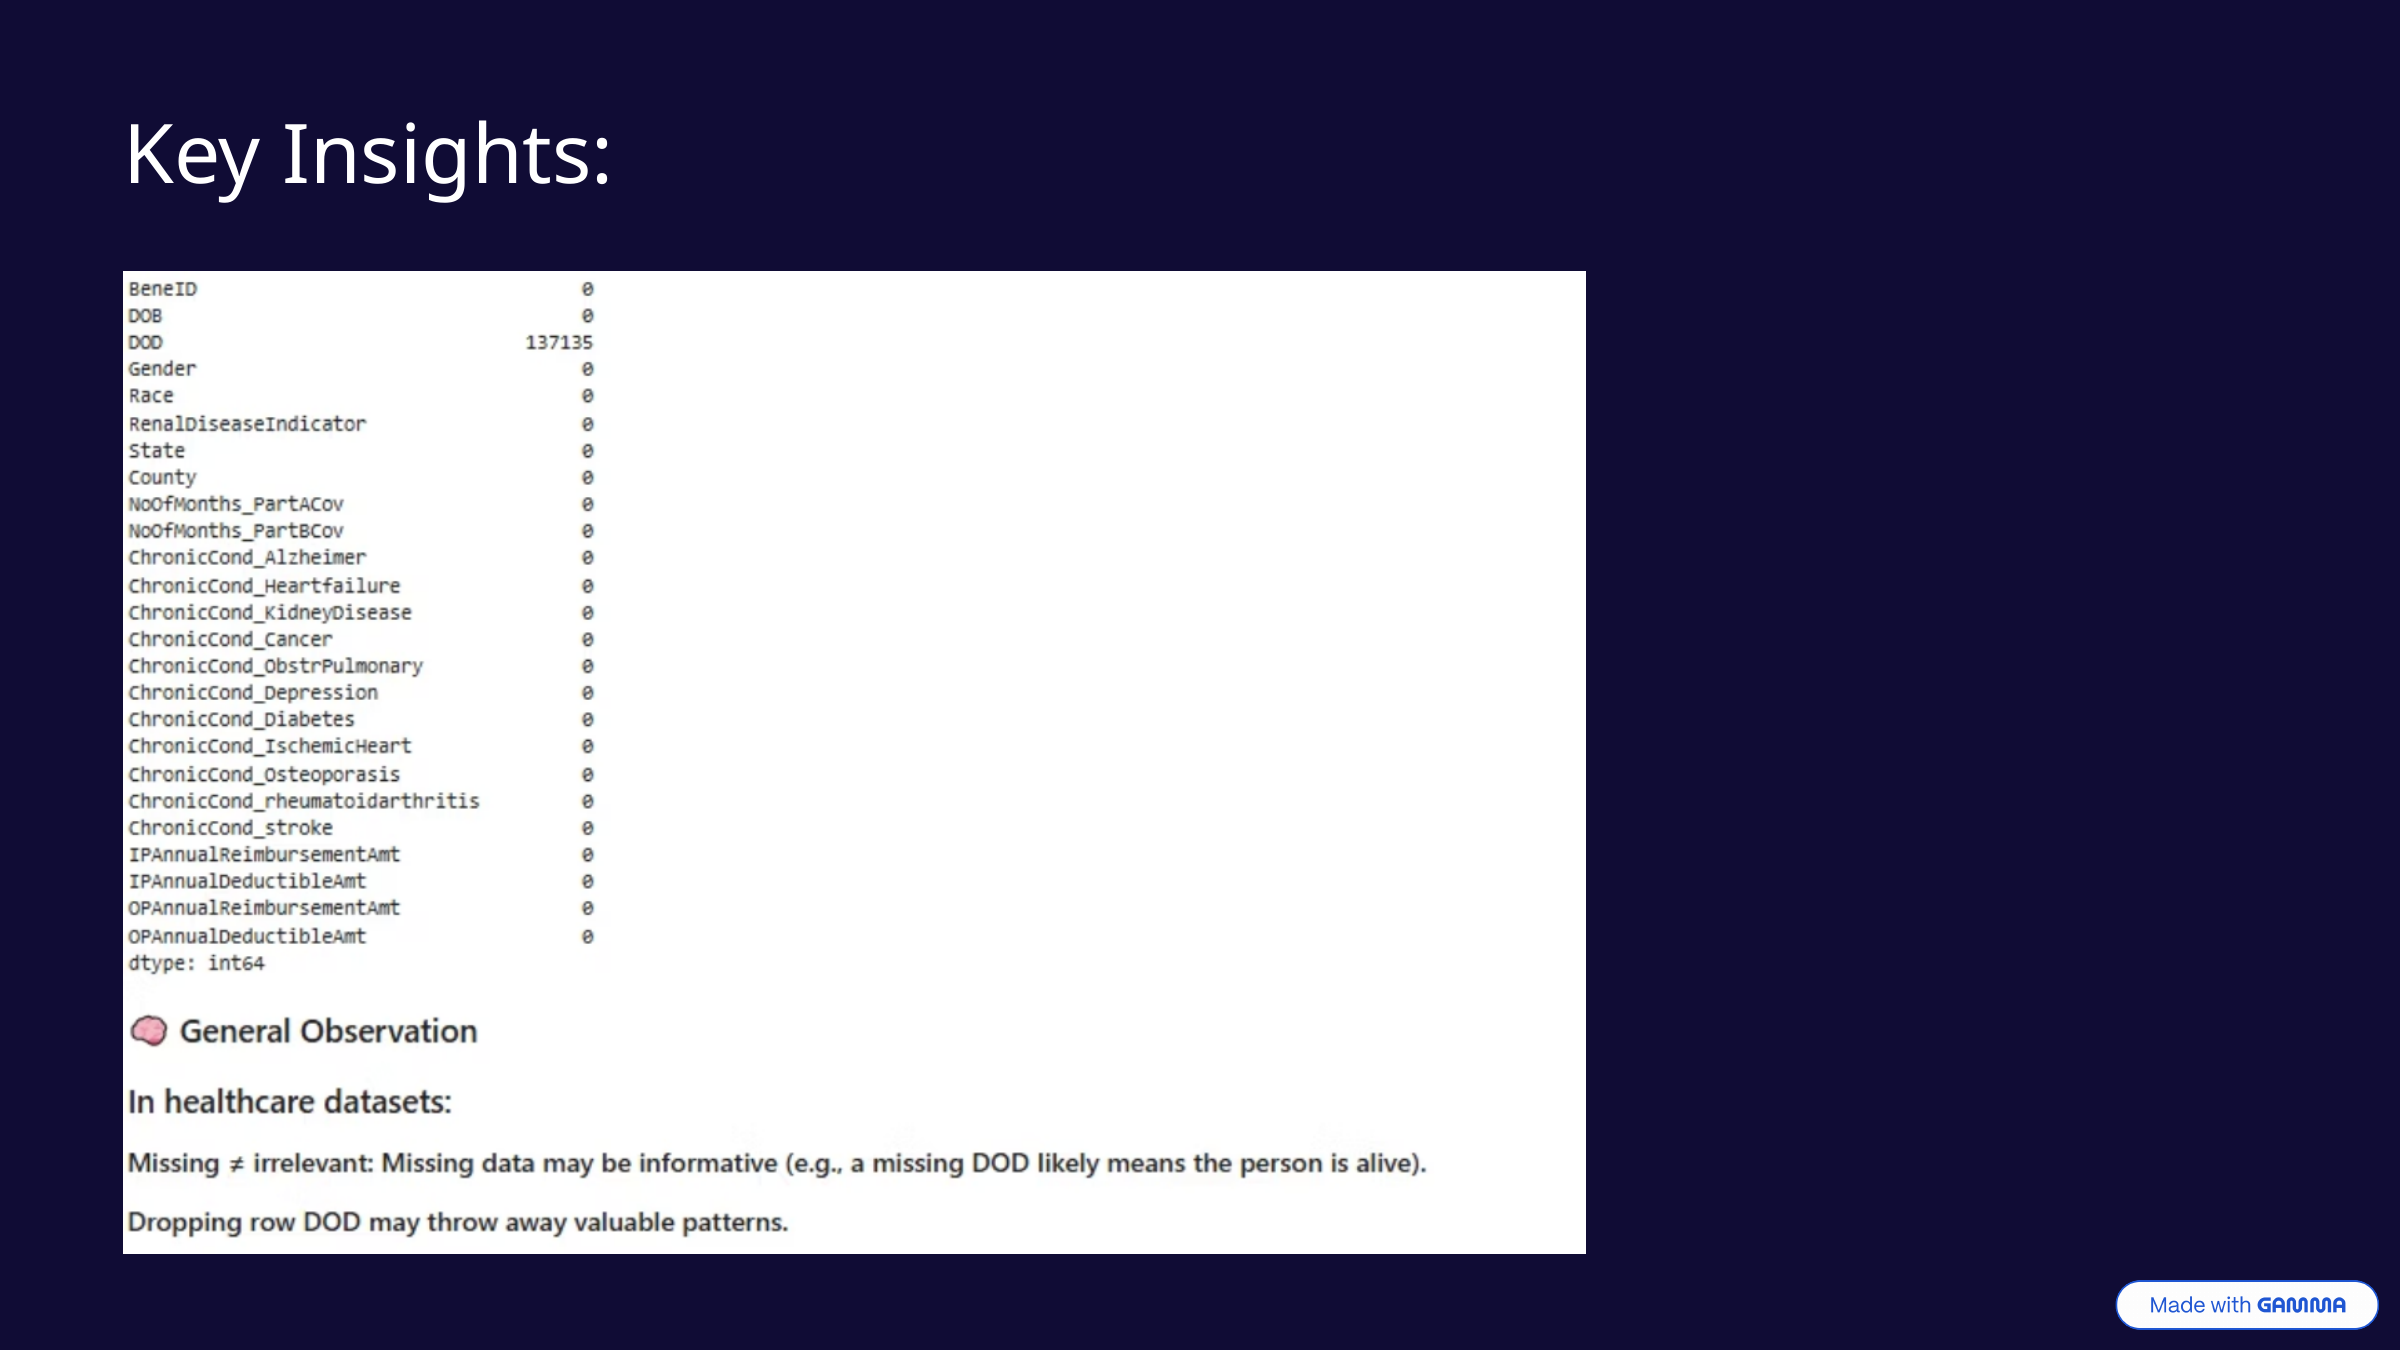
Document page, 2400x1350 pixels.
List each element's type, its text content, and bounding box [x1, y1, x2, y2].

picture [2106, 1271, 2389, 1339]
text_box Key Insights: [123, 96, 953, 201]
picture [123, 271, 1586, 1254]
